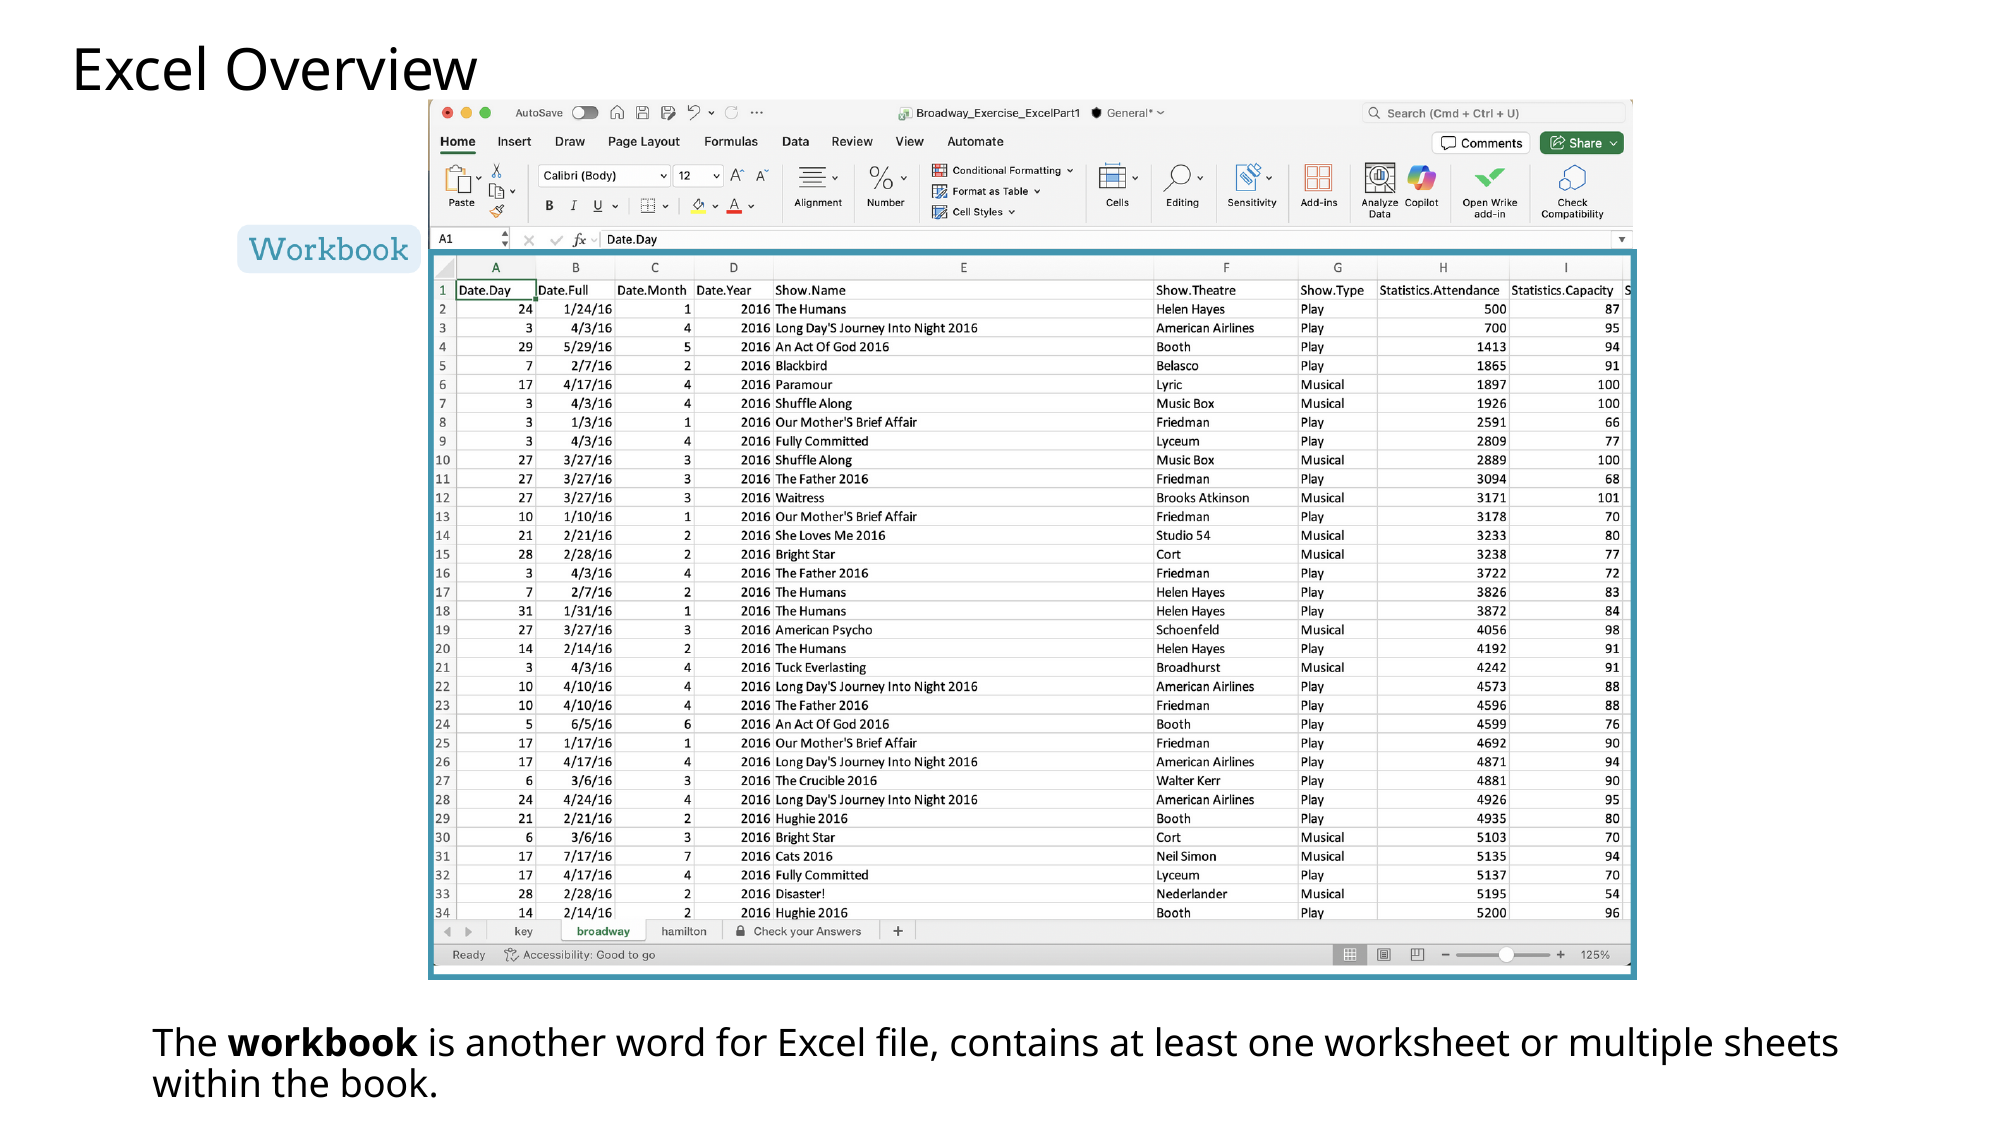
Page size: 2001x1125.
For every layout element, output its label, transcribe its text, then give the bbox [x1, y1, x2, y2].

picture [230, 73, 1660, 994]
title Excel Overview [56, 0, 945, 190]
list The workbook is another word for Excel file, contains at least one worksheet or multiple sheets within the book. [137, 1016, 1863, 1114]
